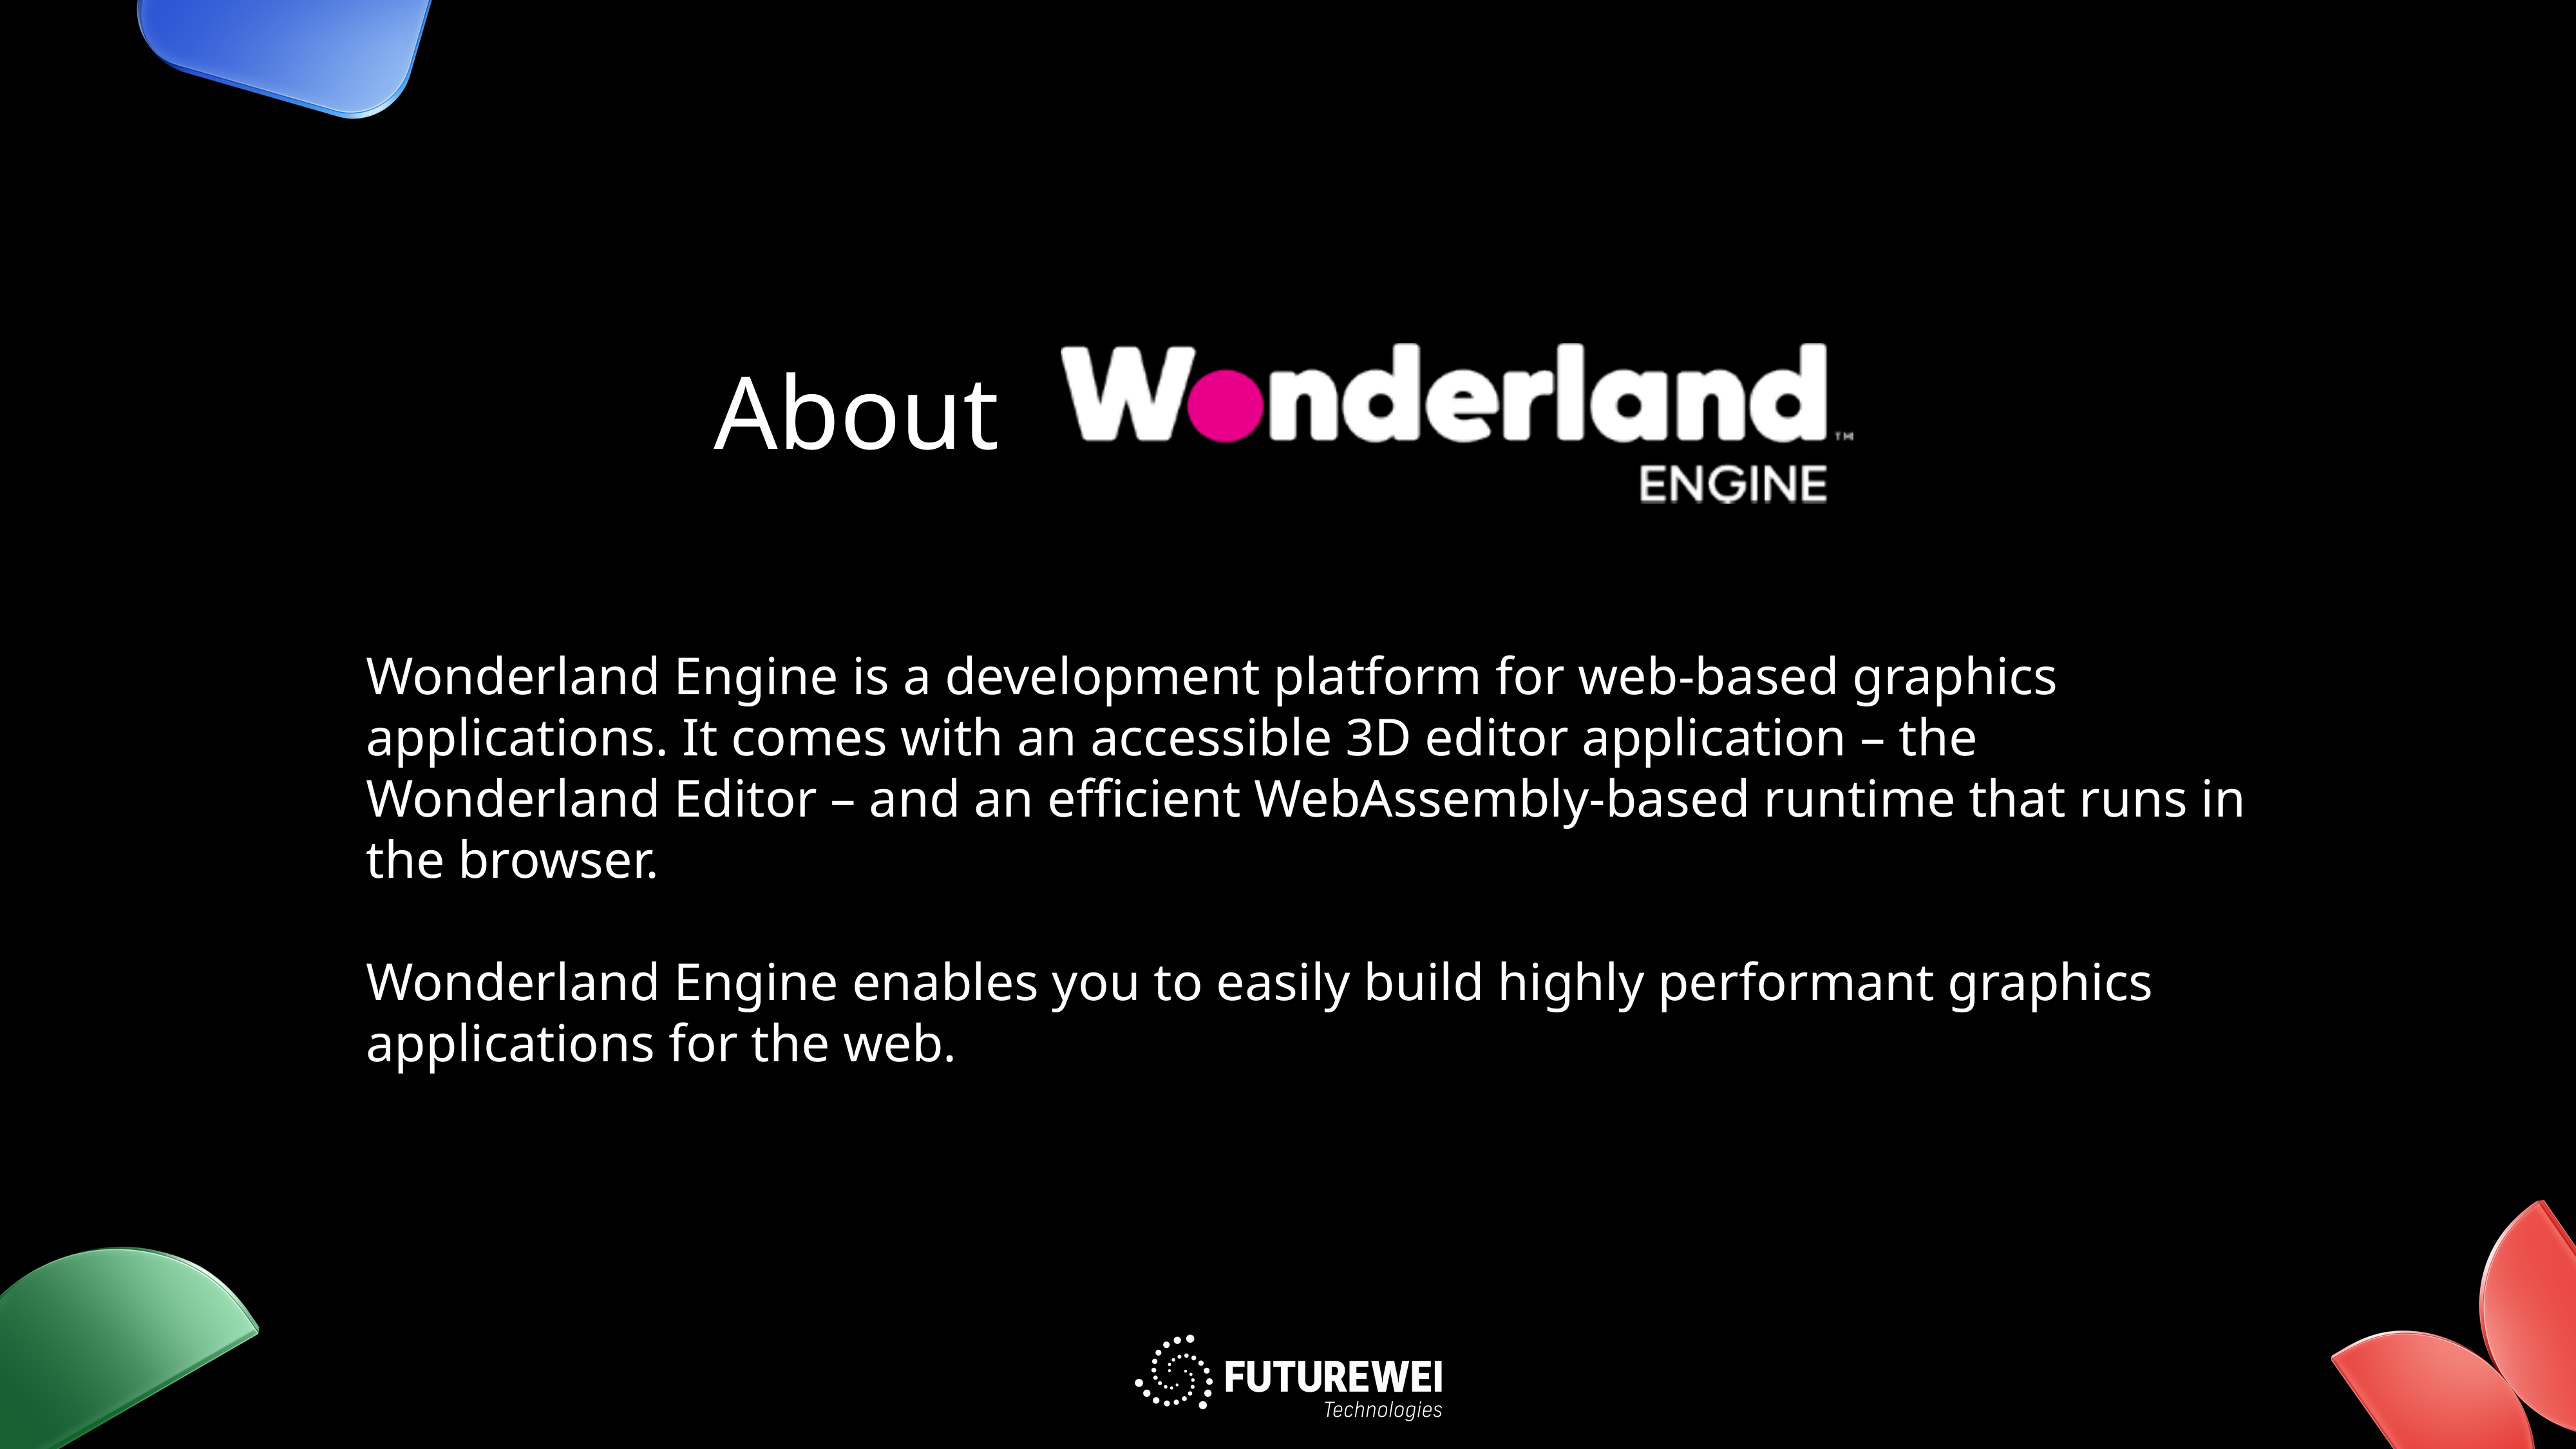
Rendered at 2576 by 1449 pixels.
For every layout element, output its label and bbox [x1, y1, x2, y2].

picture [1061, 343, 1853, 504]
text_box [0, 0, 2576, 1449]
picture [1104, 1303, 1472, 1441]
